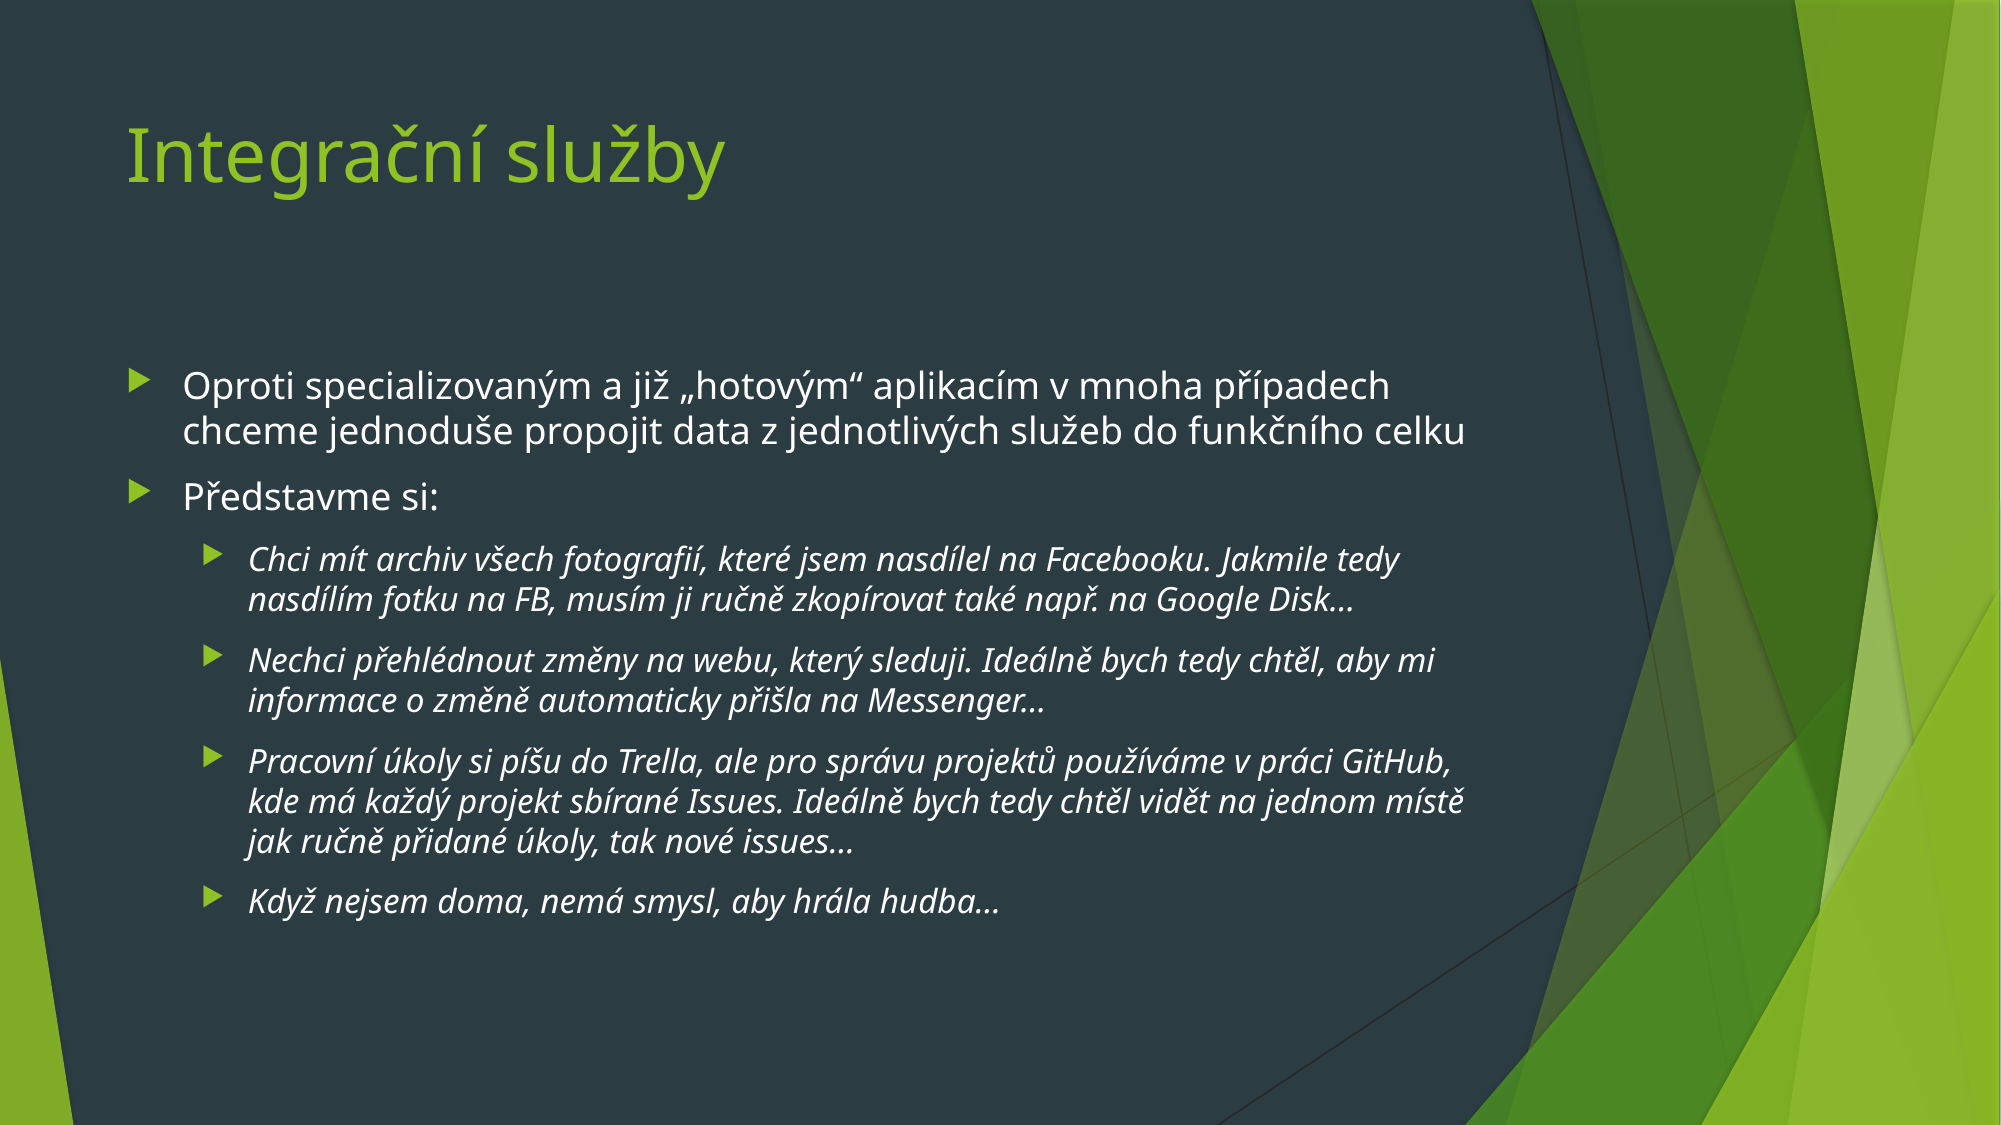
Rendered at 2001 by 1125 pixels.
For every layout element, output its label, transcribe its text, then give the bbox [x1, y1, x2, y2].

title Integrační služby [111, 99, 1522, 317]
list Oproti specializovaným a již „hotovým“ aplikacím v mnoha případech chceme jednoduše propojit data z jednotlivých služeb do funkčního celku Představme si: Chci mít archiv všech fotografií, které jsem nasdílel na Facebooku. Jakmile tedy nasdílím fotku na FB, musím ji ručně zkopírovat také např. na Google Disk… Nechci přehlédnout změny na webu, který sleduji. Ideálně bych tedy chtěl, aby mi informace o změně automaticky přišla na Messenger… Pracovní úkoly si píšu do Trella, ale pro správu projektů používáme v práci GitHub, kde má každý projekt sbírané Issues. Ideálně bych tedy chtěl vidět na jednom místě jak ručně přidané úkoly, tak nové issues… Když nejsem doma, nemá smysl, aby hrála hudba… [111, 354, 1522, 992]
